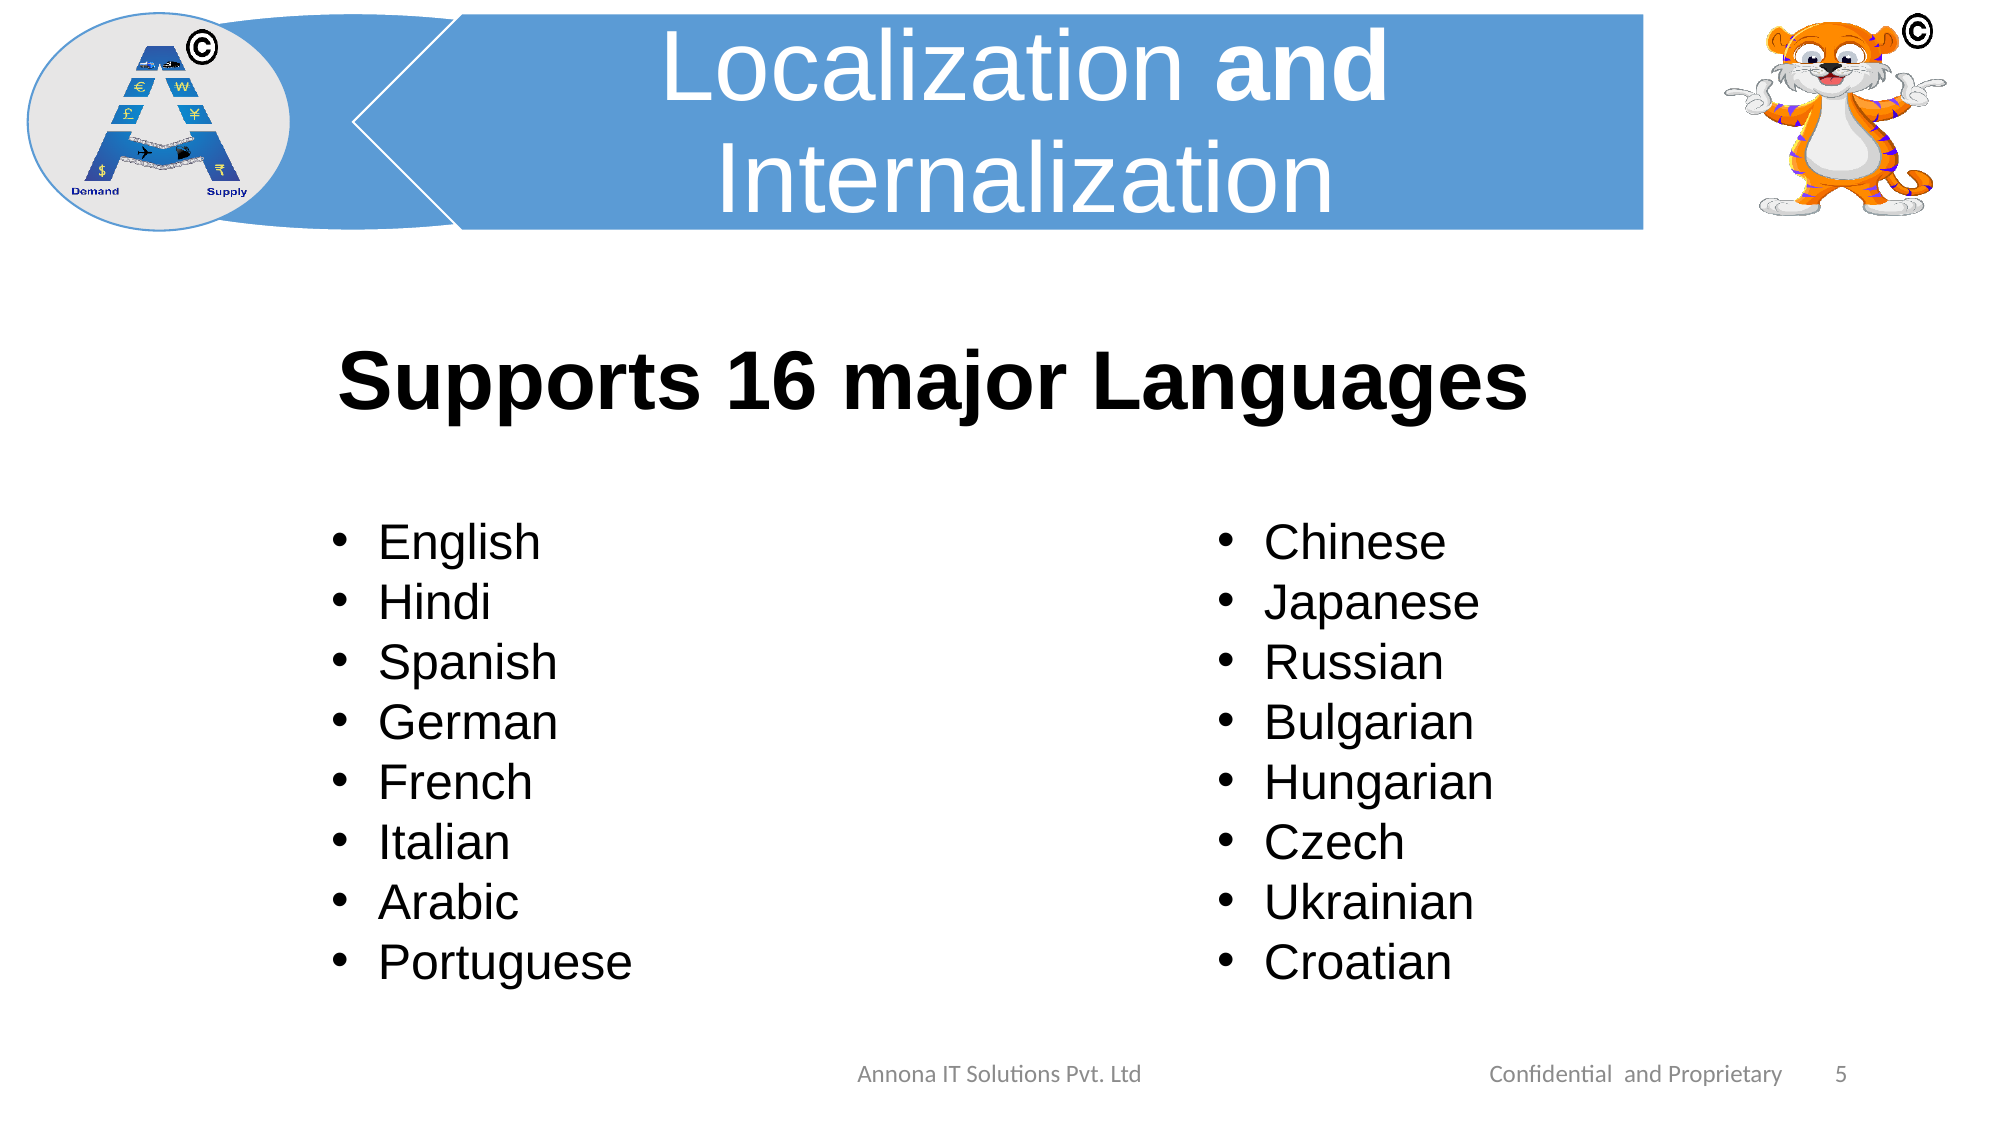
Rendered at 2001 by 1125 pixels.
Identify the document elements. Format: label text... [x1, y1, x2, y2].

footer Annona IT Solutions Pvt. Ltd [662, 1042, 1338, 1103]
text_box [27, 13, 1970, 231]
text_box Supports 16 major Languages [322, 318, 1546, 434]
text_box English Hindi Spanish German French Italian Arabic Portuguese [316, 502, 709, 1087]
picture [1700, 13, 1970, 224]
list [71, 46, 247, 197]
picture [186, 29, 218, 65]
text_box Chinese Japanese Russian Bulgarian Hungarian Czech Ukrainian Croatian [1202, 502, 1561, 1042]
slide_number Confidential and Proprietary 5 [1412, 1042, 1863, 1103]
